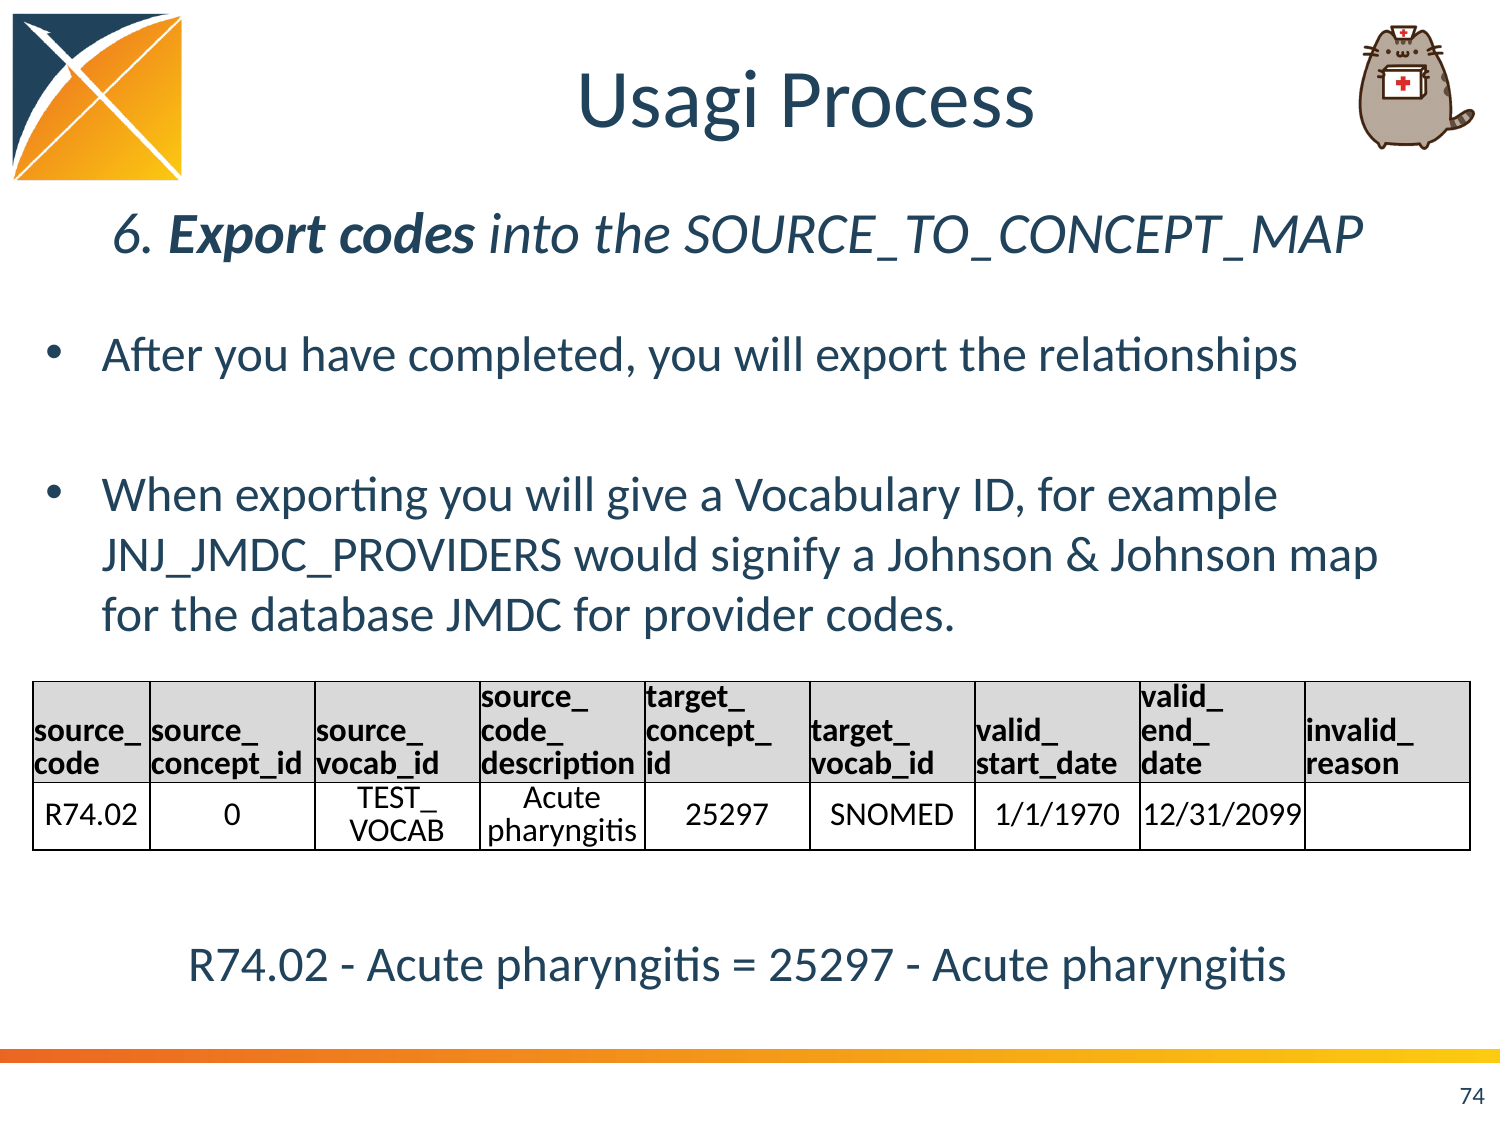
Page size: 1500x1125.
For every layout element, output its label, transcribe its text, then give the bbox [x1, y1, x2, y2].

table_header invalid_ reason [1306, 682, 1469, 782]
table_cell [1306, 783, 1469, 849]
list [762, 294, 1425, 681]
table_header source_ vocab_id [316, 682, 479, 782]
table_cell 12/31/2099 [1141, 783, 1304, 849]
title Usagi Process [187, 24, 1319, 163]
list [762, 851, 1425, 1005]
picture [0, 0, 206, 200]
table_cell SNOMED [811, 783, 974, 849]
table_header target_ concept_ id [646, 682, 809, 782]
slide_number 74 [1149, 1065, 1500, 1125]
table_cell Acute pharyngitis [481, 783, 644, 849]
table_header valid_ start_date [976, 682, 1139, 782]
table_header valid_ end_ date [1141, 682, 1304, 782]
table_header target_ vocab_id [811, 682, 974, 782]
table_cell 1/1/1970 [976, 783, 1139, 849]
table_header source_ code [34, 682, 149, 782]
table_header source_ concept_id [151, 682, 314, 782]
text_box 6. Export codes into the SOURCE_TO_CONCEPT_MAP After you have completed, you will export the relationships When exporting you will give a Vocabulary ID, for example JNJ_JMDC_PROVIDERS would signify a Johnson & Johnson map for the database JMDC for provider codes. R74.02 - Acute pharyngitis = 25297 - Acute pharyngitis [30, 187, 1445, 1031]
table_header source_ code_ description [481, 682, 644, 782]
picture [1324, 6, 1493, 171]
table_cell 0 [151, 783, 314, 849]
table_cell 25297 [646, 783, 809, 849]
table_cell TEST_ VOCAB [316, 783, 479, 849]
table_cell R74.02 [34, 783, 149, 849]
